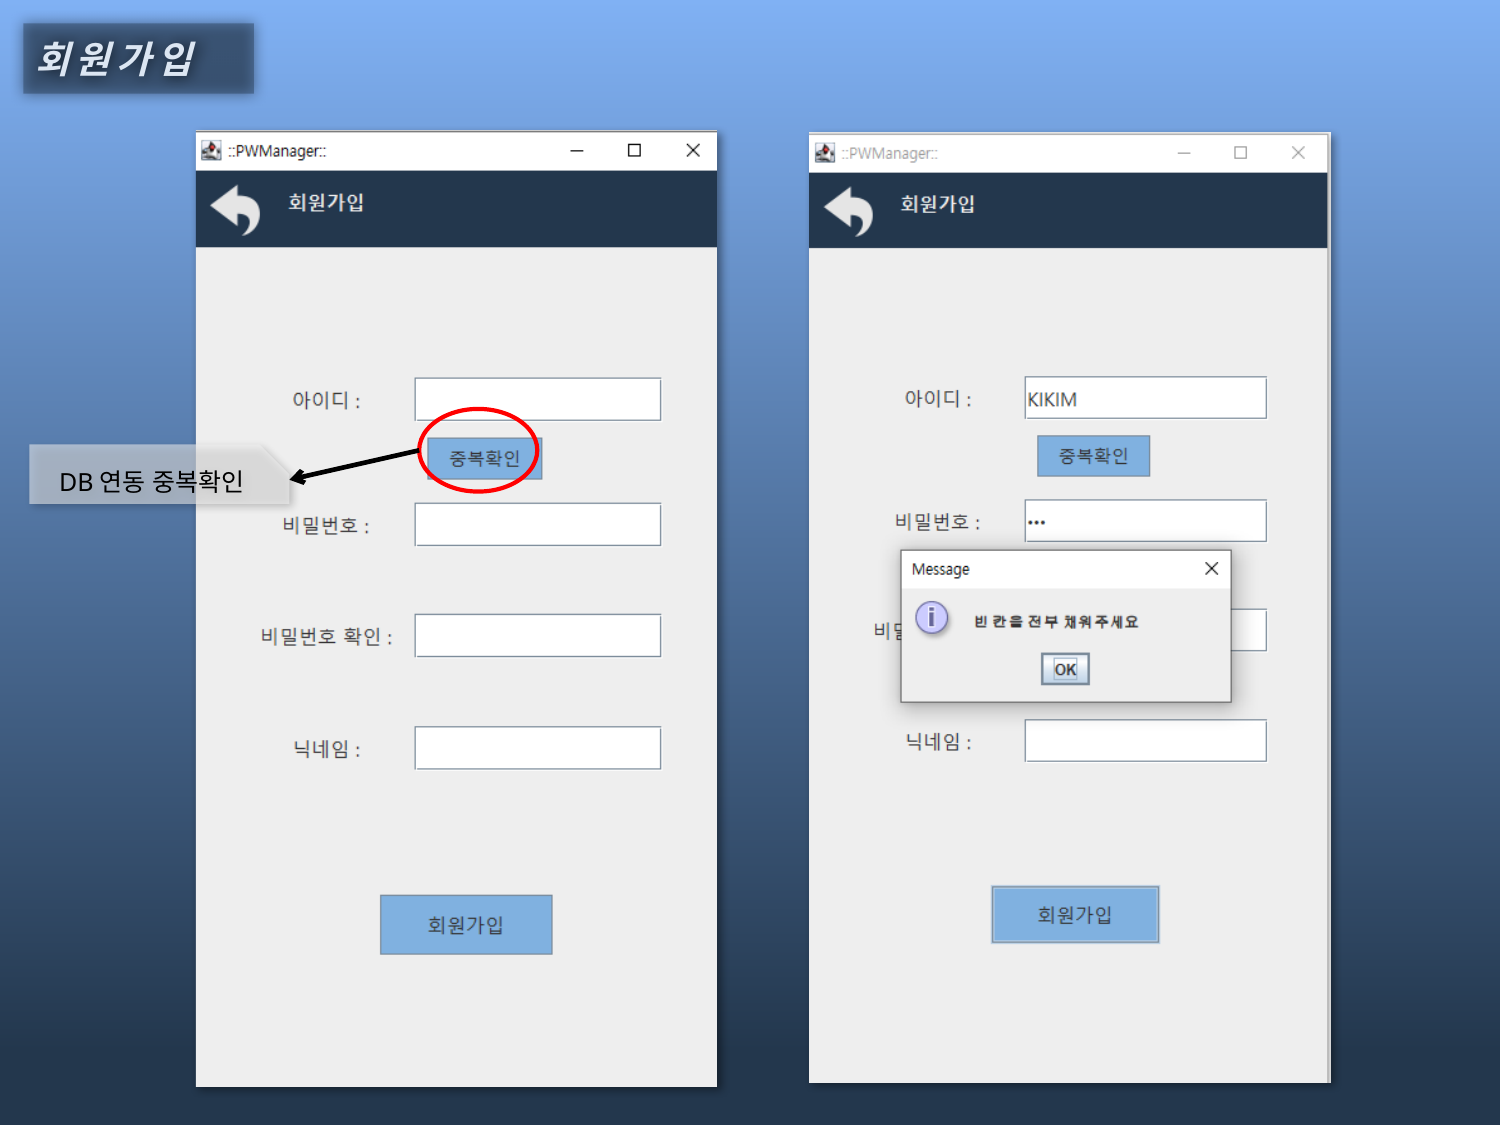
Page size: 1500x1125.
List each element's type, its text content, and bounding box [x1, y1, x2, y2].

picture [808, 132, 1332, 1083]
text_box DB연동 중복확인 [29, 444, 190, 504]
text_box 회원가입 [21, 21, 256, 96]
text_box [288, 449, 420, 480]
picture [195, 129, 718, 1087]
